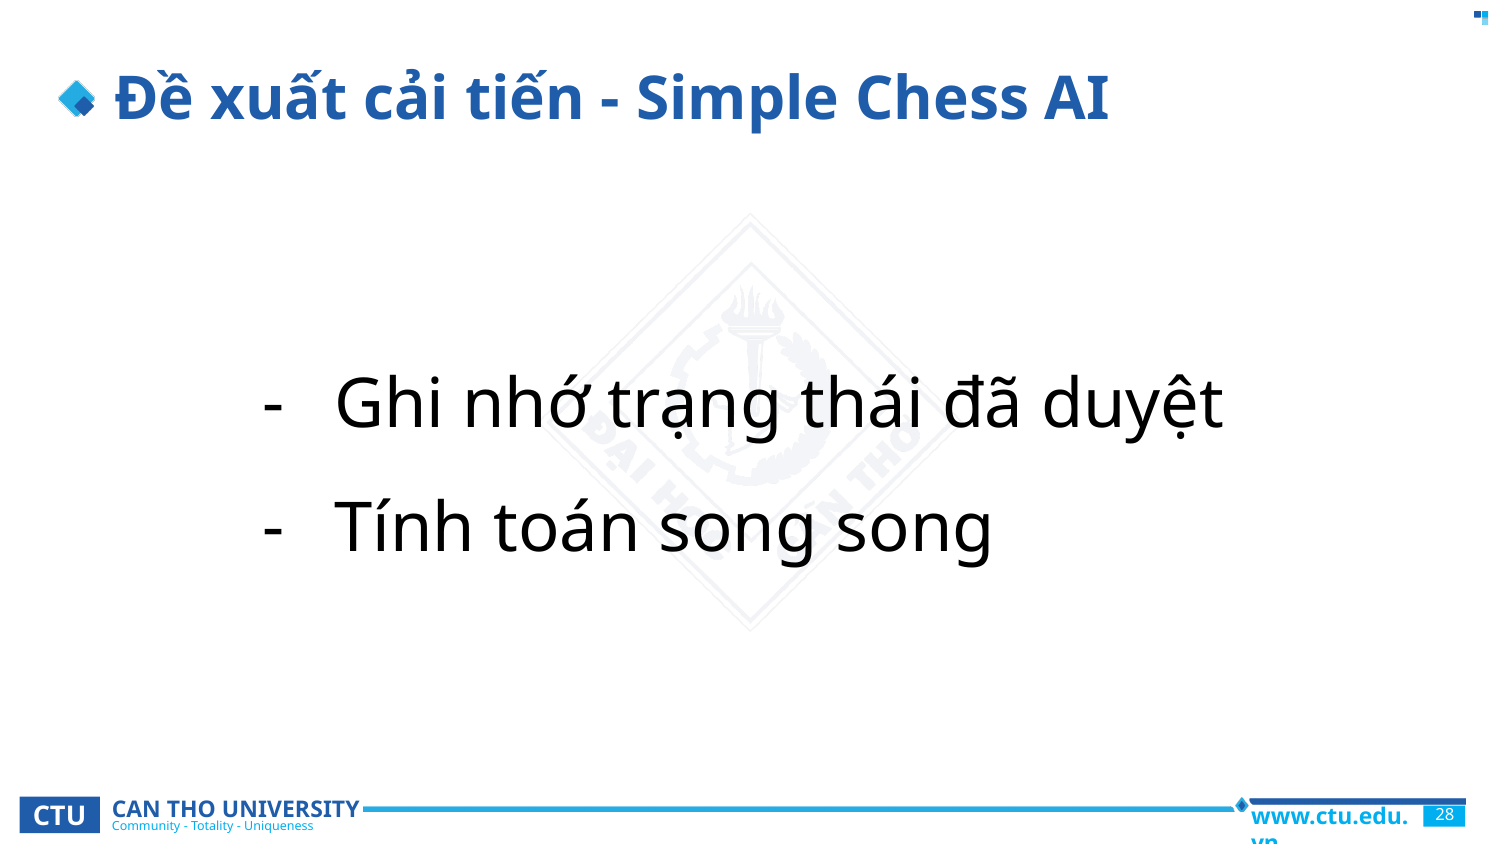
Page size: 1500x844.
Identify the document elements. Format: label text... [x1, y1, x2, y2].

picture [128, 823, 137, 830]
title Đề xuất cải tiến - Simple Chess AI [103, 40, 1397, 161]
picture [265, 823, 271, 833]
picture [173, 823, 179, 833]
picture [1474, 11, 1489, 25]
text_box Ghi nhớ trạng thái đã duyệt Tính toán song song [244, 302, 1256, 580]
picture [58, 80, 95, 117]
picture [363, 797, 1466, 812]
